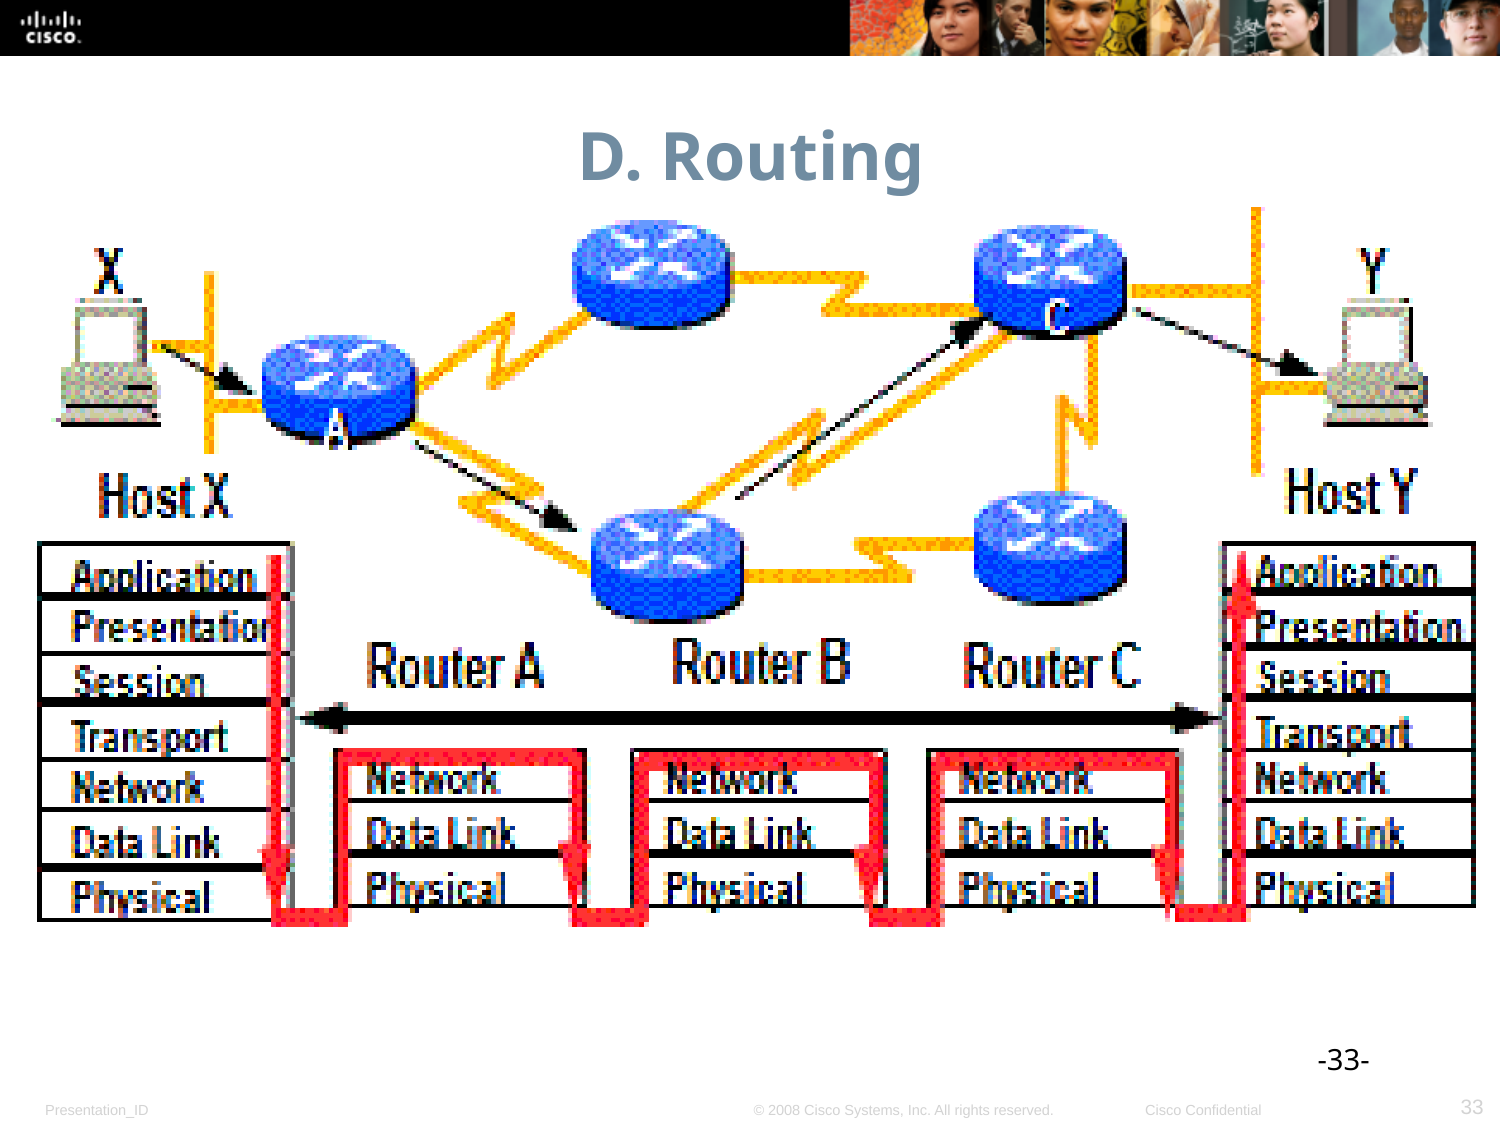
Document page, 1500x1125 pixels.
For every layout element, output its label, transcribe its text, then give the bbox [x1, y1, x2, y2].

title D. Routing [31, 64, 1471, 203]
slide_number -33- [1187, 1034, 1500, 1125]
picture [0, 0, 1500, 56]
picture [28, 207, 1500, 941]
